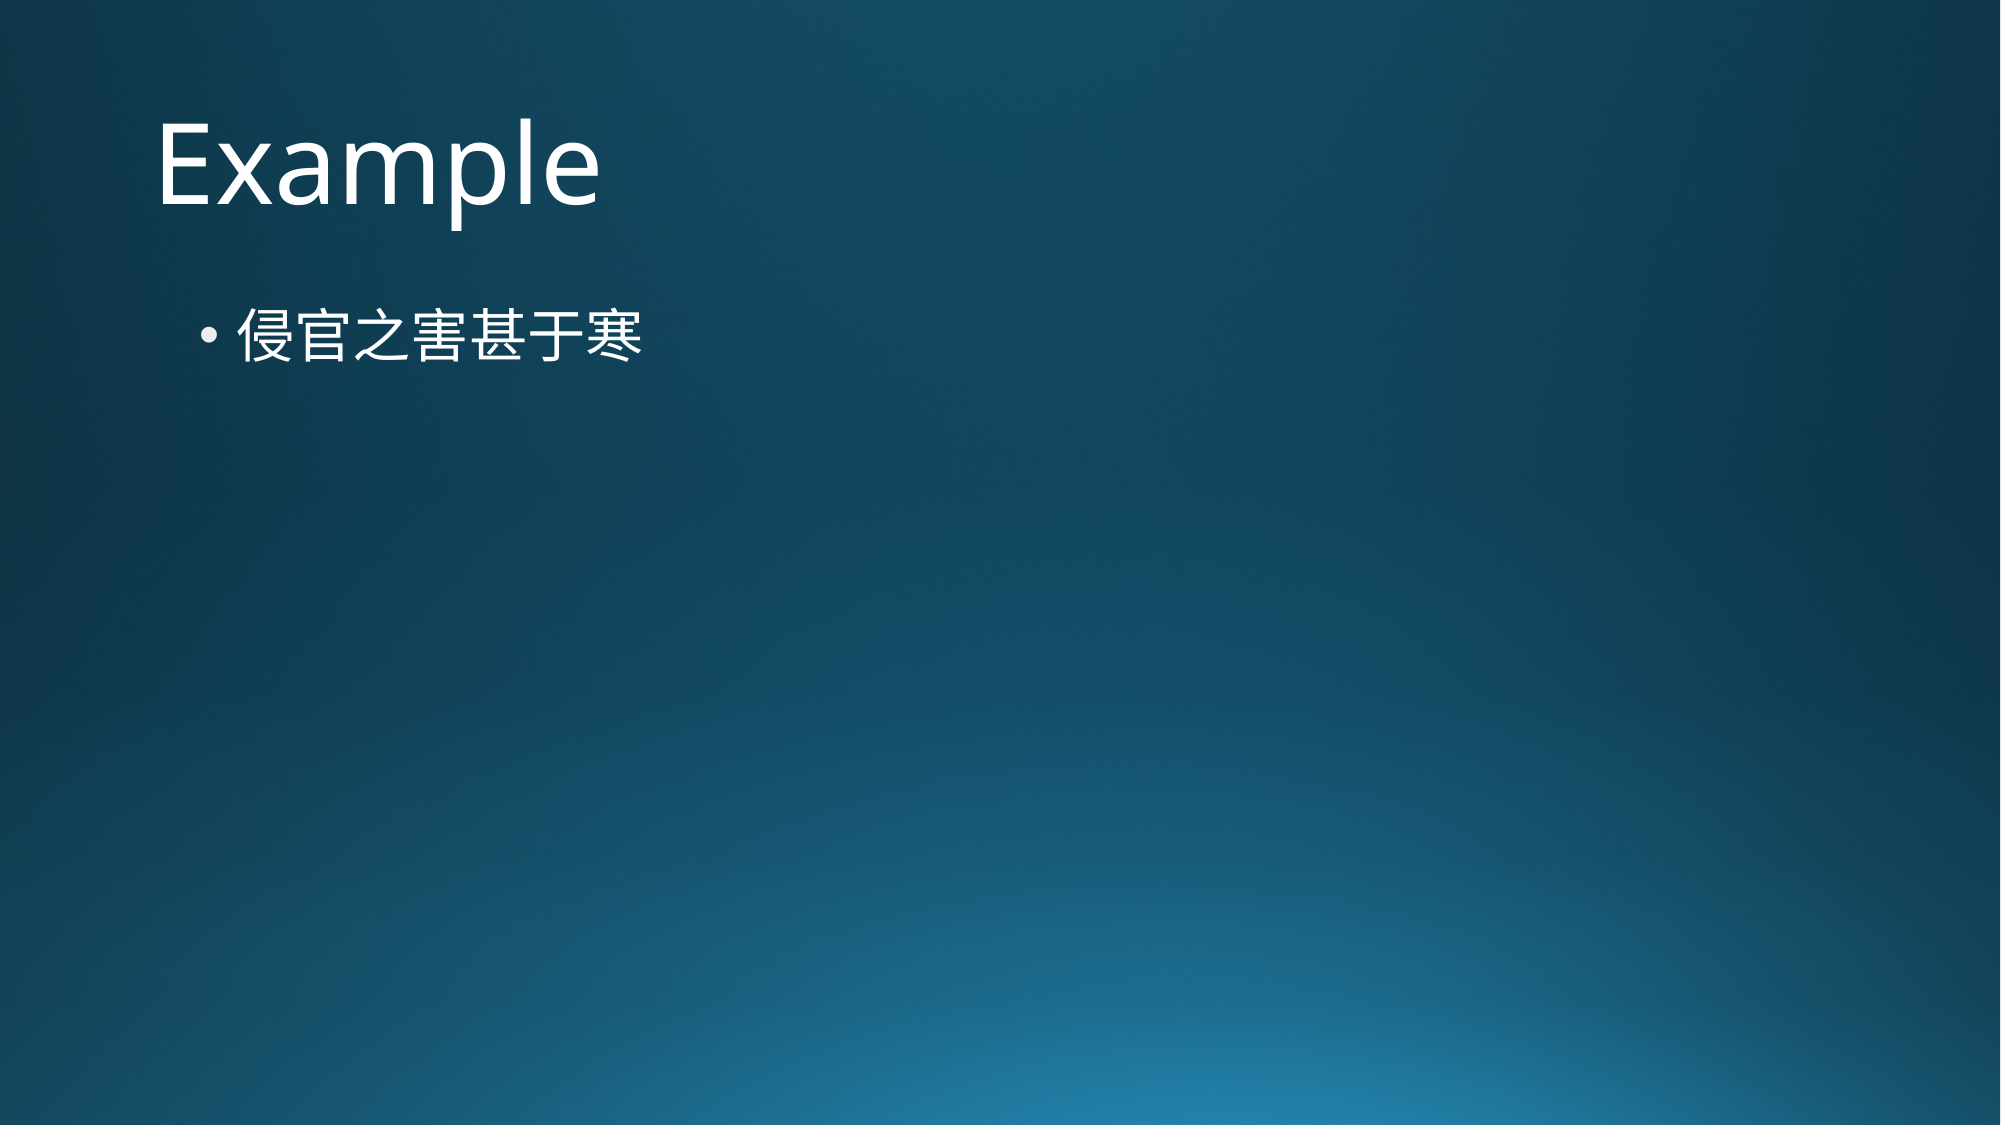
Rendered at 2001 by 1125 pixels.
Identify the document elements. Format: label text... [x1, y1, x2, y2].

list 侵官之害甚于寒 [183, 299, 1863, 1014]
picture [0, 0, 2001, 1125]
title Example [137, 59, 1863, 278]
